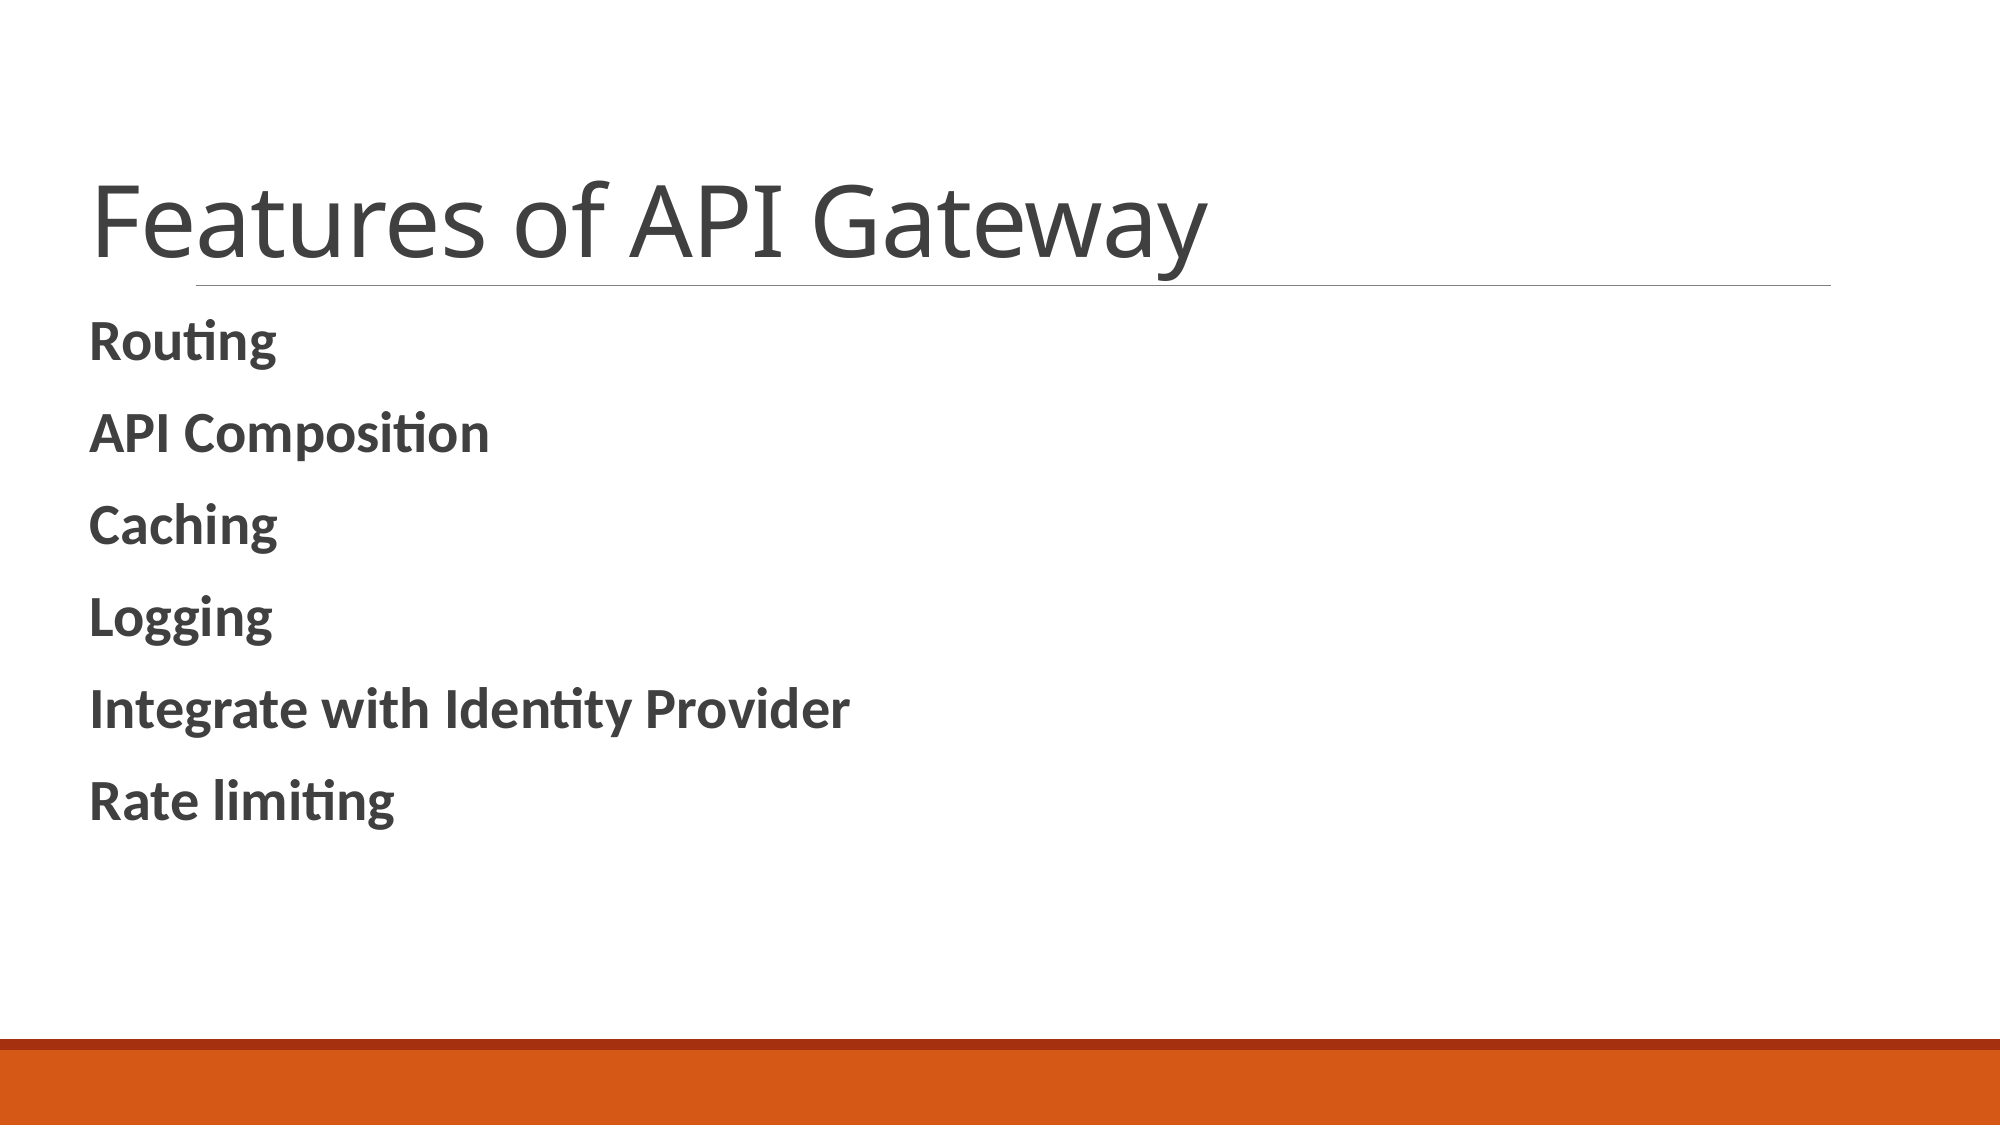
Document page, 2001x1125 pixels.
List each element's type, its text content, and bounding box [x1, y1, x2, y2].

list Routing API Composition Caching Logging Integrate with Identity Provider Rate limiting [74, 302, 1936, 963]
title Features of API Gateway [74, 47, 1936, 285]
